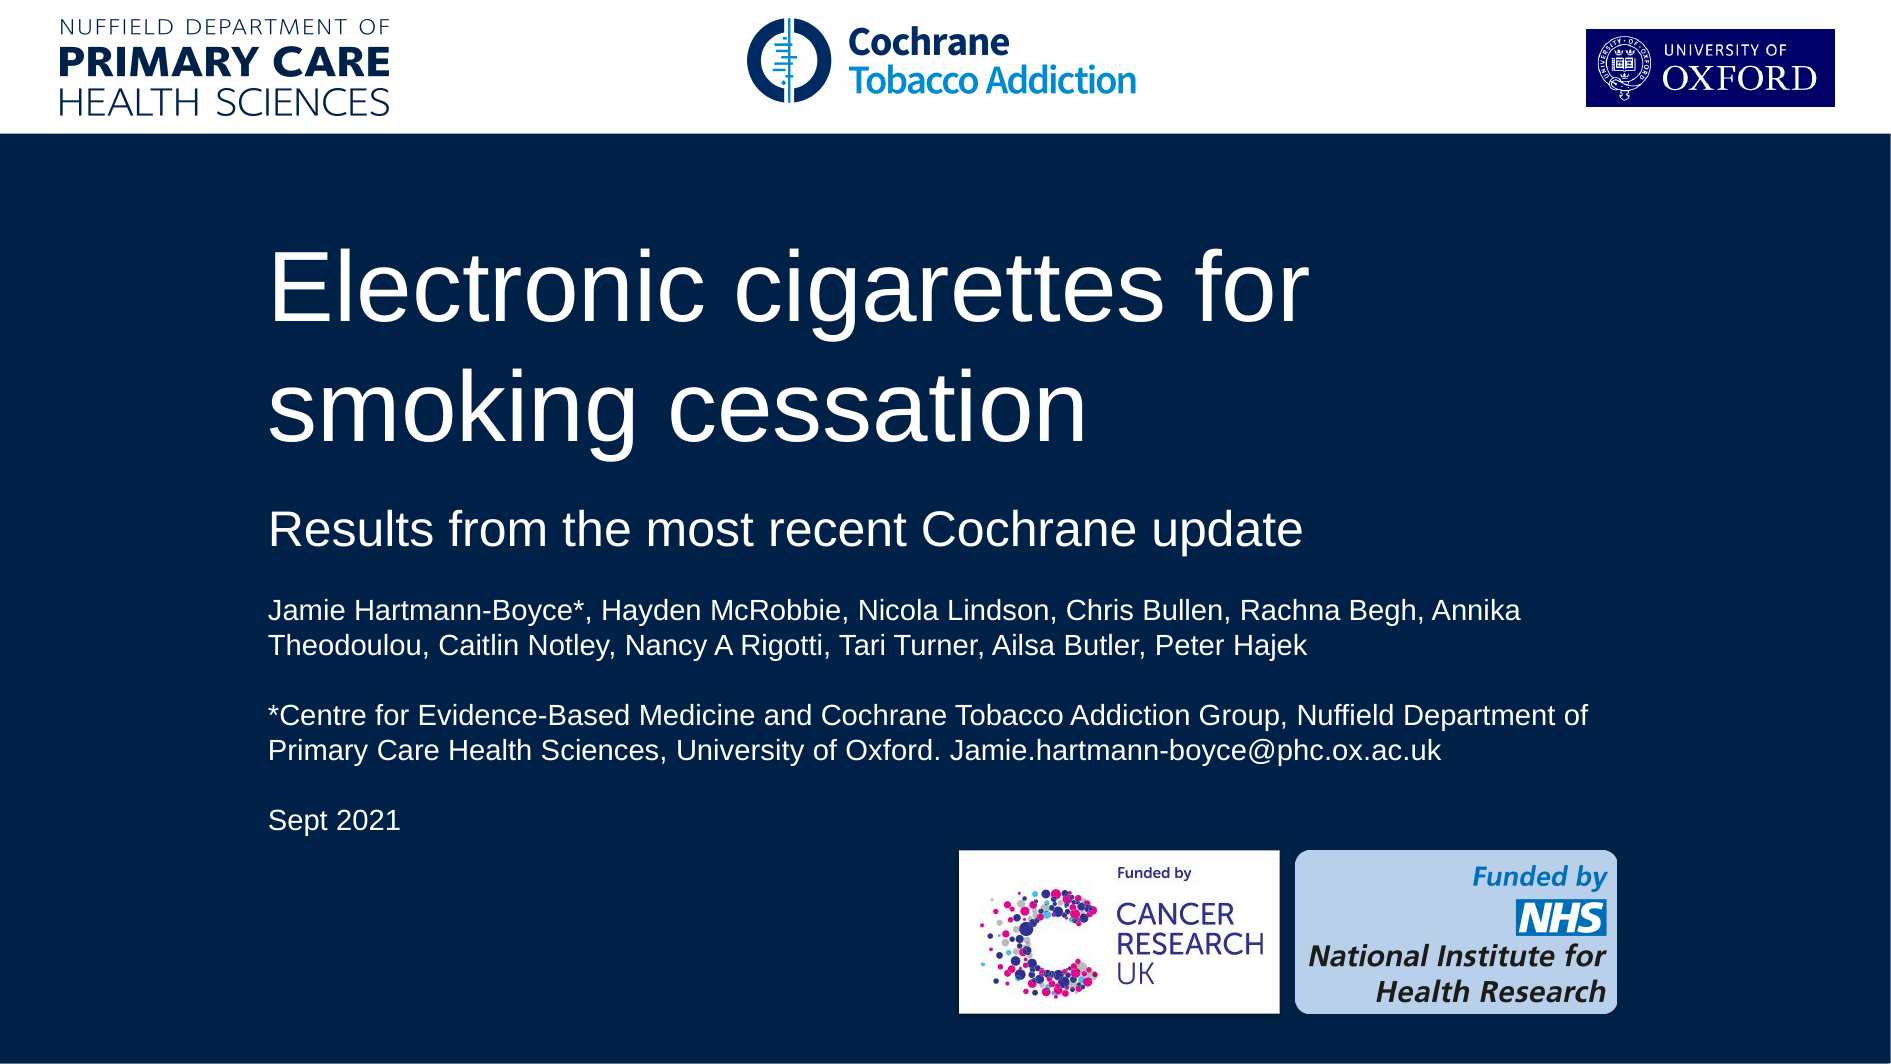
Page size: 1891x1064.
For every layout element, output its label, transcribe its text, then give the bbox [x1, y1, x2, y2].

text_box [958, 850, 1280, 1015]
picture [60, 19, 389, 116]
text_box Electronic cigarettes for smoking cessation Results from the most recent Cochrane update Jamie Hartmann-Boyce*, Hayden McRobbie, Nicola Lindson, Chris Bullen, Rachna Begh, Annika Theodoulou, Caitlin Notley, Nancy A Rigotti, Tari Turner, Ailsa Butler, Peter Hajek *Centre for Evidence-Based Medicine and Cochrane Tobacco Addiction Group, Nuffield Department of Primary Care Health Sciences, University of Oxford. Jamie.hartmann-boyce@phc.ox.ac.uk Sept 2021 [253, 214, 1638, 844]
picture [1586, 29, 1835, 107]
picture [980, 867, 1263, 999]
picture [1294, 850, 1617, 1015]
picture [747, 16, 1144, 110]
